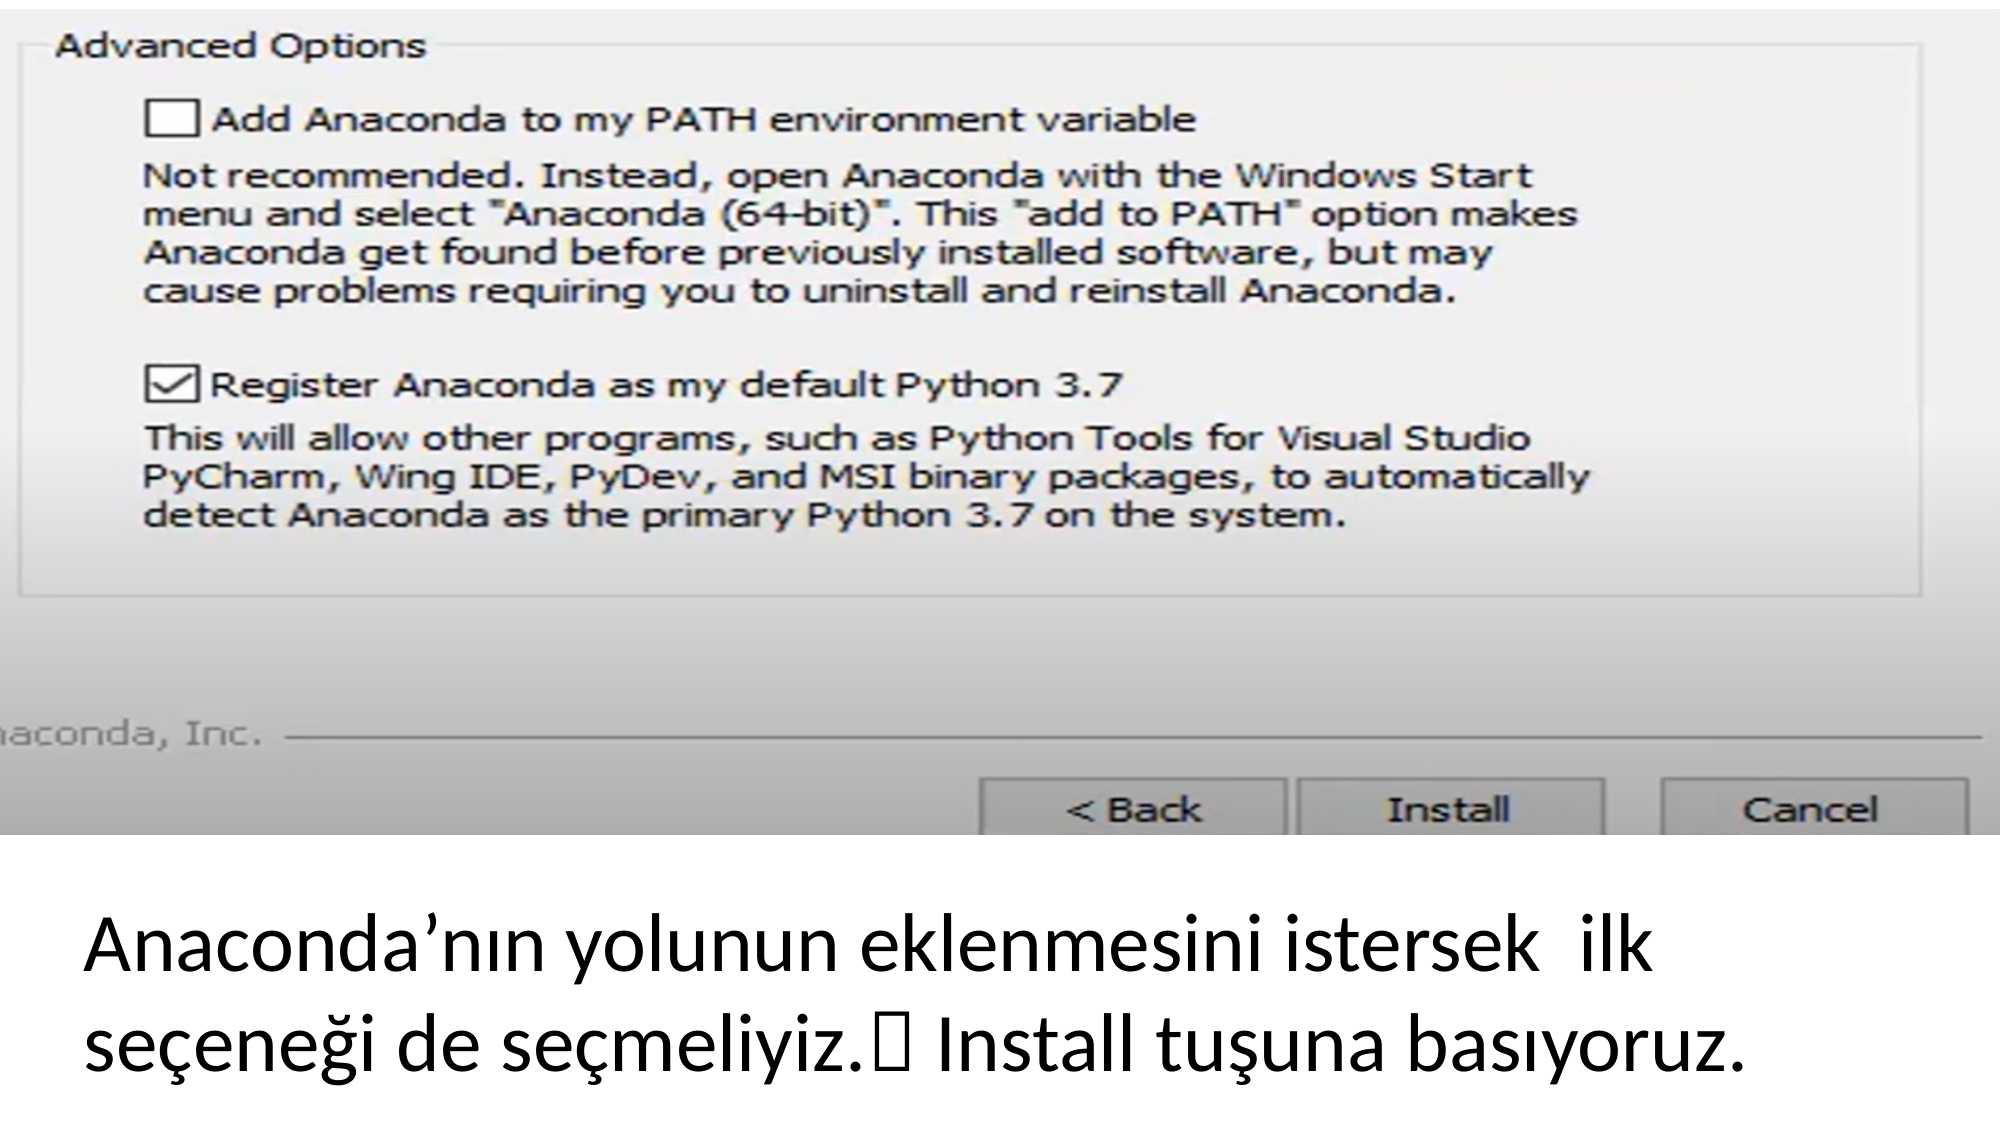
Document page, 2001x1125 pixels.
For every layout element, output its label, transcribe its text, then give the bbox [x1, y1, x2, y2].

text_box Anaconda’nın yolunun eklenmesini istersek ilk seçeneği de seçmeliyiz. Install tuşuna basıyoruz. [69, 880, 1866, 1096]
picture [0, 9, 2000, 835]
